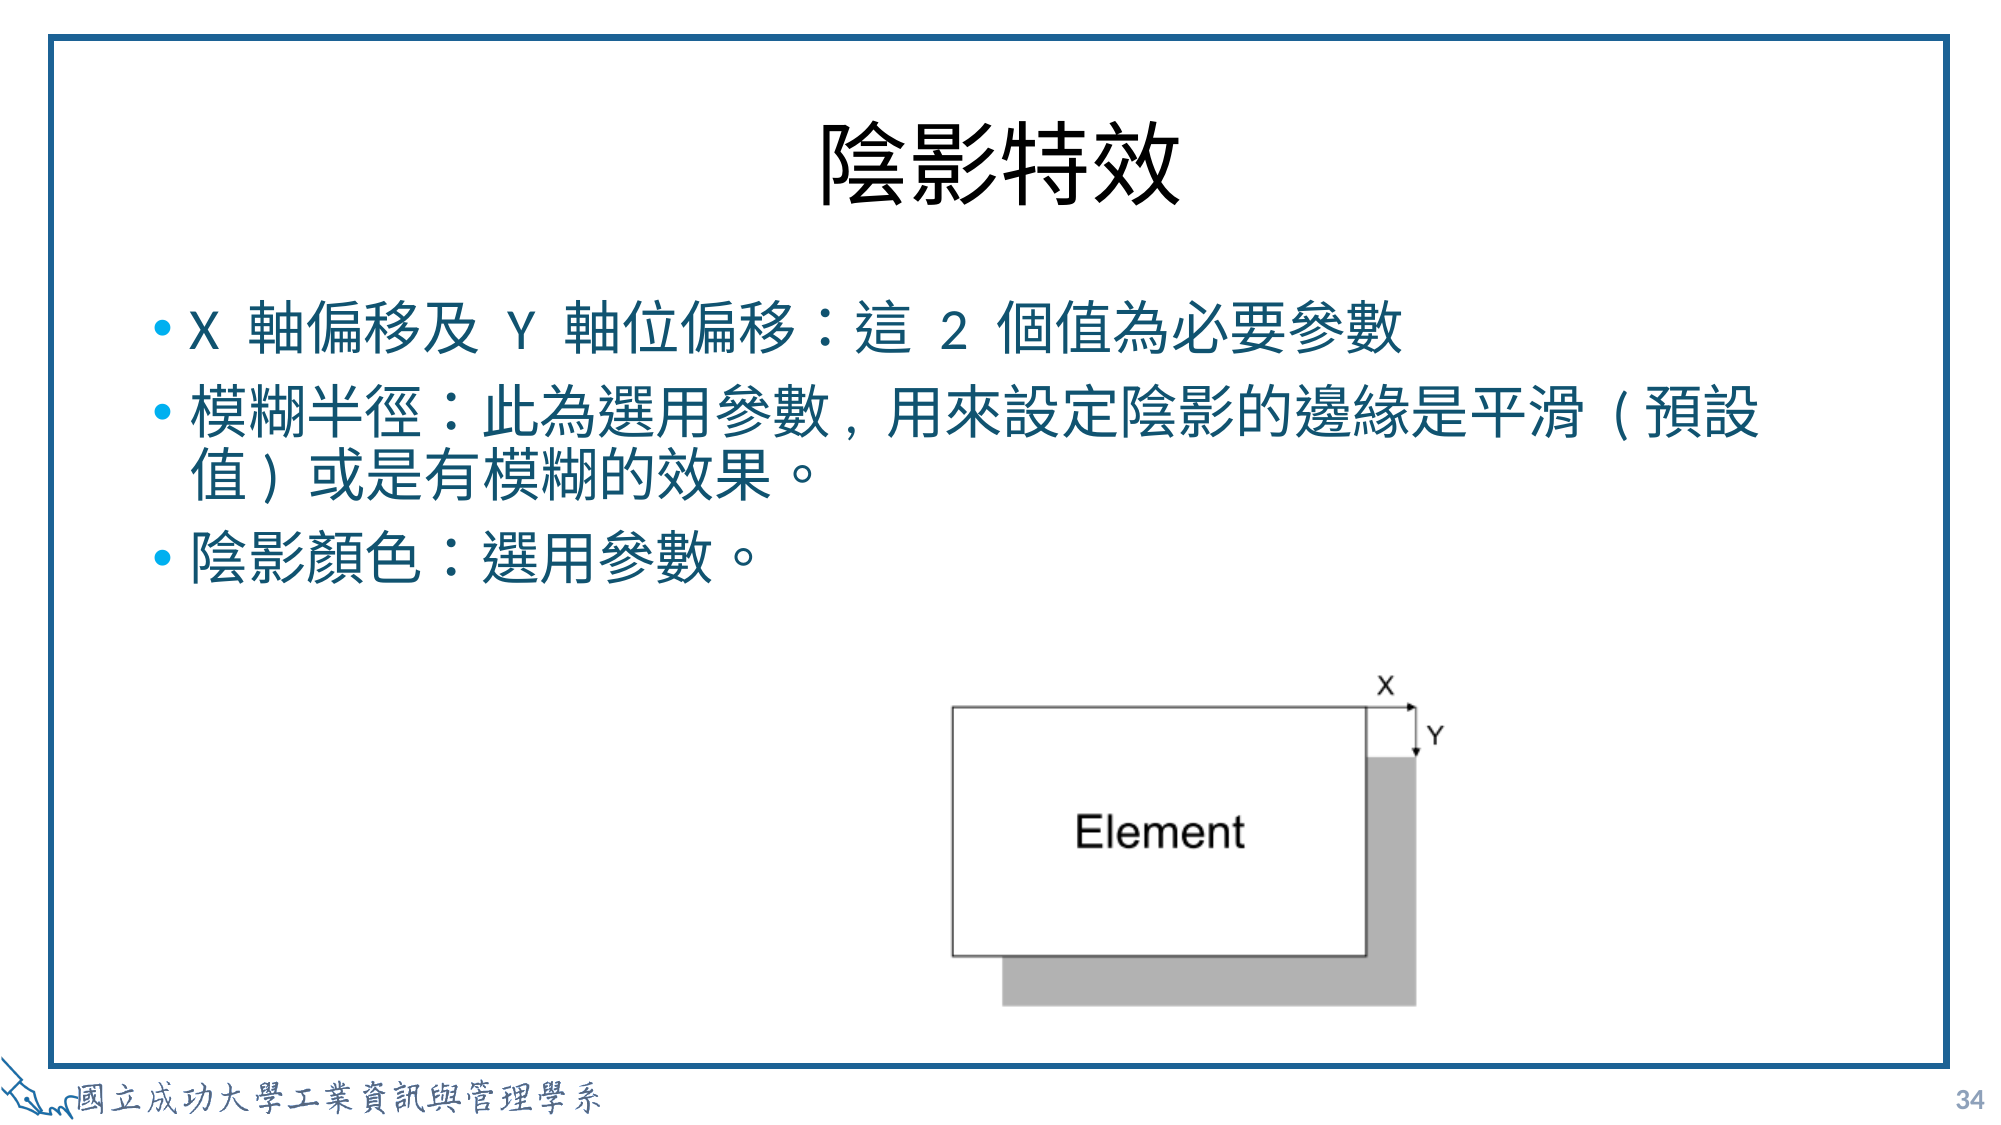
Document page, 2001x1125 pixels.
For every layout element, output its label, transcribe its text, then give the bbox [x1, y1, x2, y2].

title 陰影特效 [137, 59, 1863, 278]
picture [929, 668, 1473, 1021]
list X 軸偏移及 Y 軸位偏移：這 2 個值為必要參數 模糊半徑：此為選用參數, 用來設定陰影的邊緣是平滑 (預設值) 或是有模糊的效果。 陰影顏色：選用參數。 [137, 291, 1863, 1006]
picture [0, 1049, 80, 1125]
slide_number 34 [1550, 1067, 2000, 1125]
